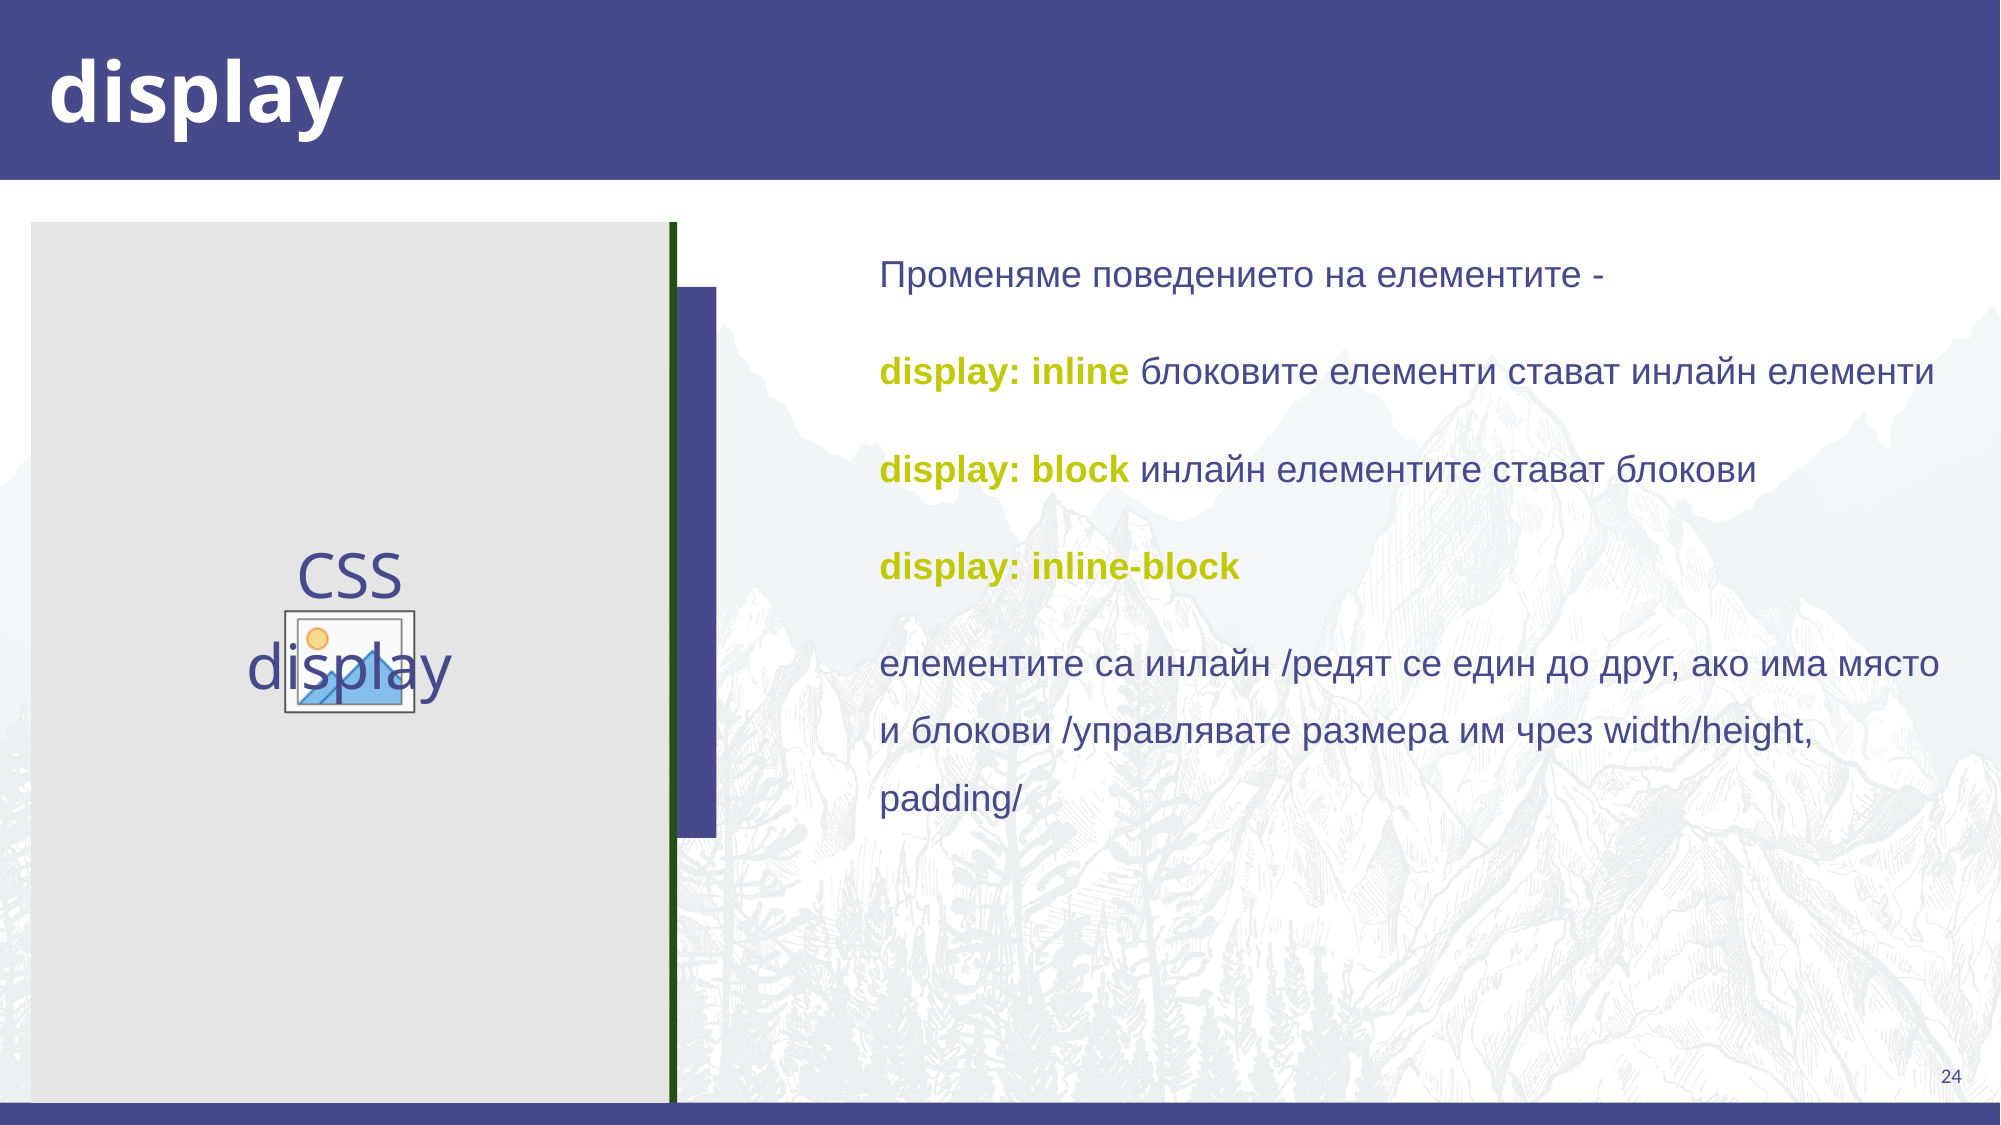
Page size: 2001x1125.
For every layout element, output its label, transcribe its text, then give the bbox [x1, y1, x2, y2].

title display [31, 16, 1591, 162]
slide_number 24 [1897, 1049, 1968, 1101]
list Променяме поведението на елементите - display: inline блоковите елементи стават инлайн елементи display: block инлайн елементите стават блокови display: inline-block елементите са инлайн /редят се един до друг, ако има място и блокови /управлявате размера им чрез width/height, padding/ [786, 222, 1968, 1047]
picture [30, 222, 670, 1103]
